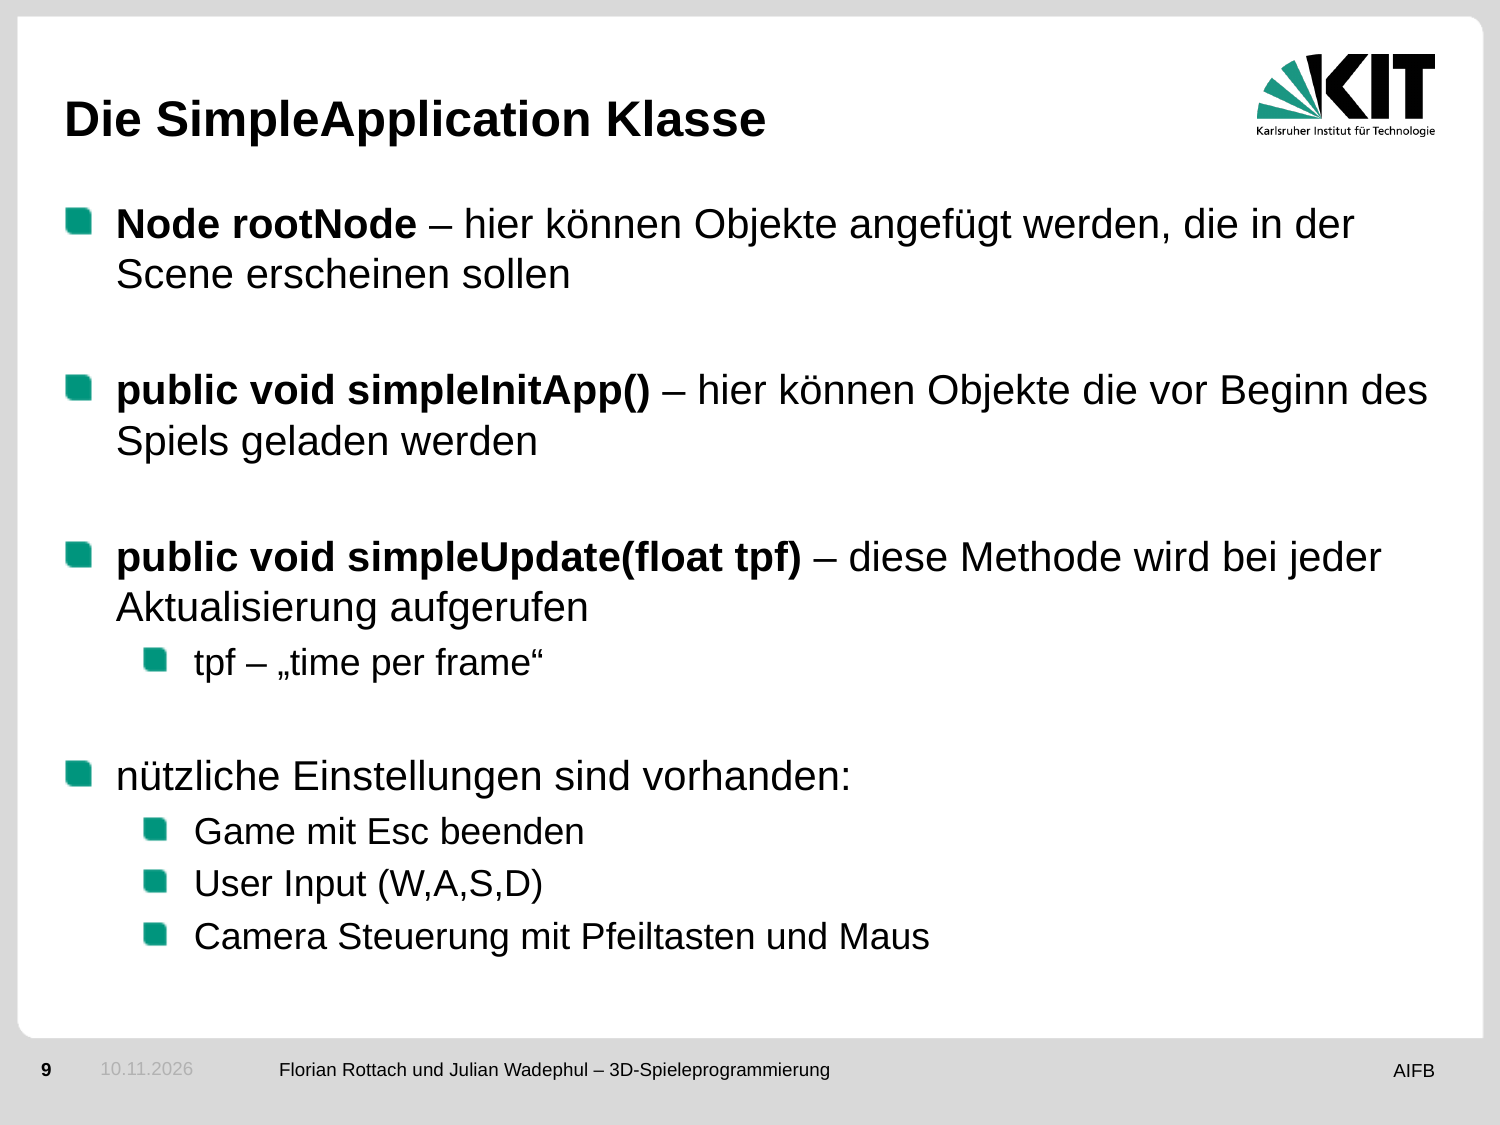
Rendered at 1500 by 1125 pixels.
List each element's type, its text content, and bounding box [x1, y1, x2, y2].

footer Florian Rottach und Julian Wadephul – 3D-Spieleprogrammierung [279, 1057, 976, 1117]
list Node rootNode – hier können Objekte angefügt werden, die in der Scene erscheinen sollen public void simpleInitApp() – hier können Objekte die vor Beginn des Spiels geladen werden public void simpleUpdate(float tpf) – diese Methode wird bei jeder Aktualisierung aufgerufen tpf – „time per frame“ nützliche Einstellungen sind vorhanden: Game mit Esc beenden User Input (W,A,S,D) Camera Steuerung mit Pfeiltasten und Maus [64, 196, 1436, 1000]
picture [0, 0, 1500, 1125]
title Die SimpleApplication Klasse [64, 54, 1198, 147]
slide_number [100, 1057, 272, 1117]
